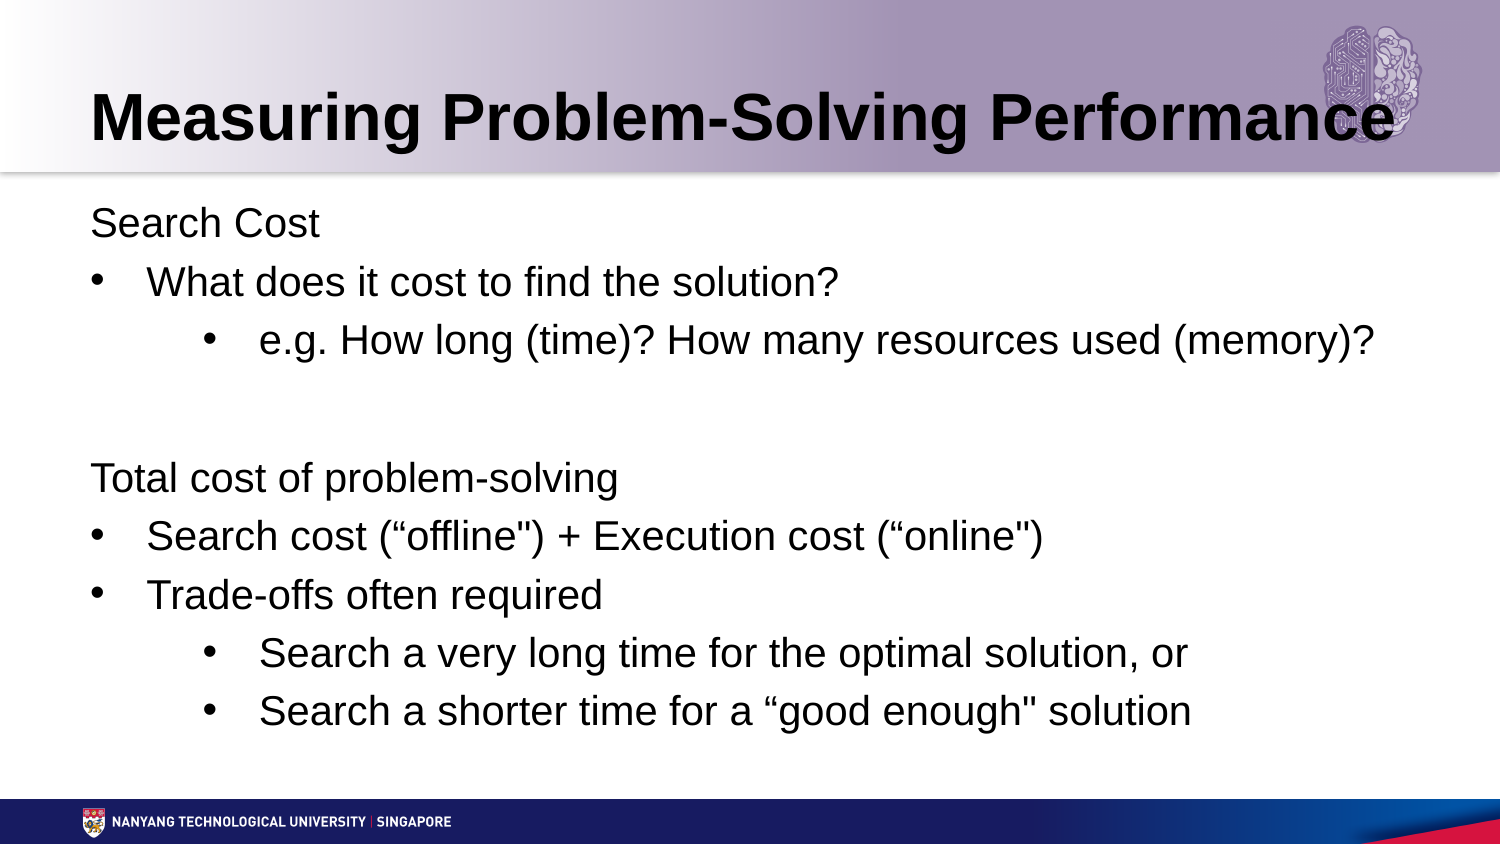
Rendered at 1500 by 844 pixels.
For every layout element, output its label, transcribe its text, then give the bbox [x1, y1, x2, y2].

title Measuring Problem-Solving Performance [75, 69, 1425, 159]
list Search Cost What does it cost to find the solution? e.g. How long (time)? How many resources used (memory)? Total cost of problem-solving Search cost (“offline") + Execution cost (“online") Trade-offs often required Search a very long time for the optimal solution, or Search a shorter time for a “good enough" solution [75, 188, 1425, 666]
picture [0, 799, 1500, 844]
